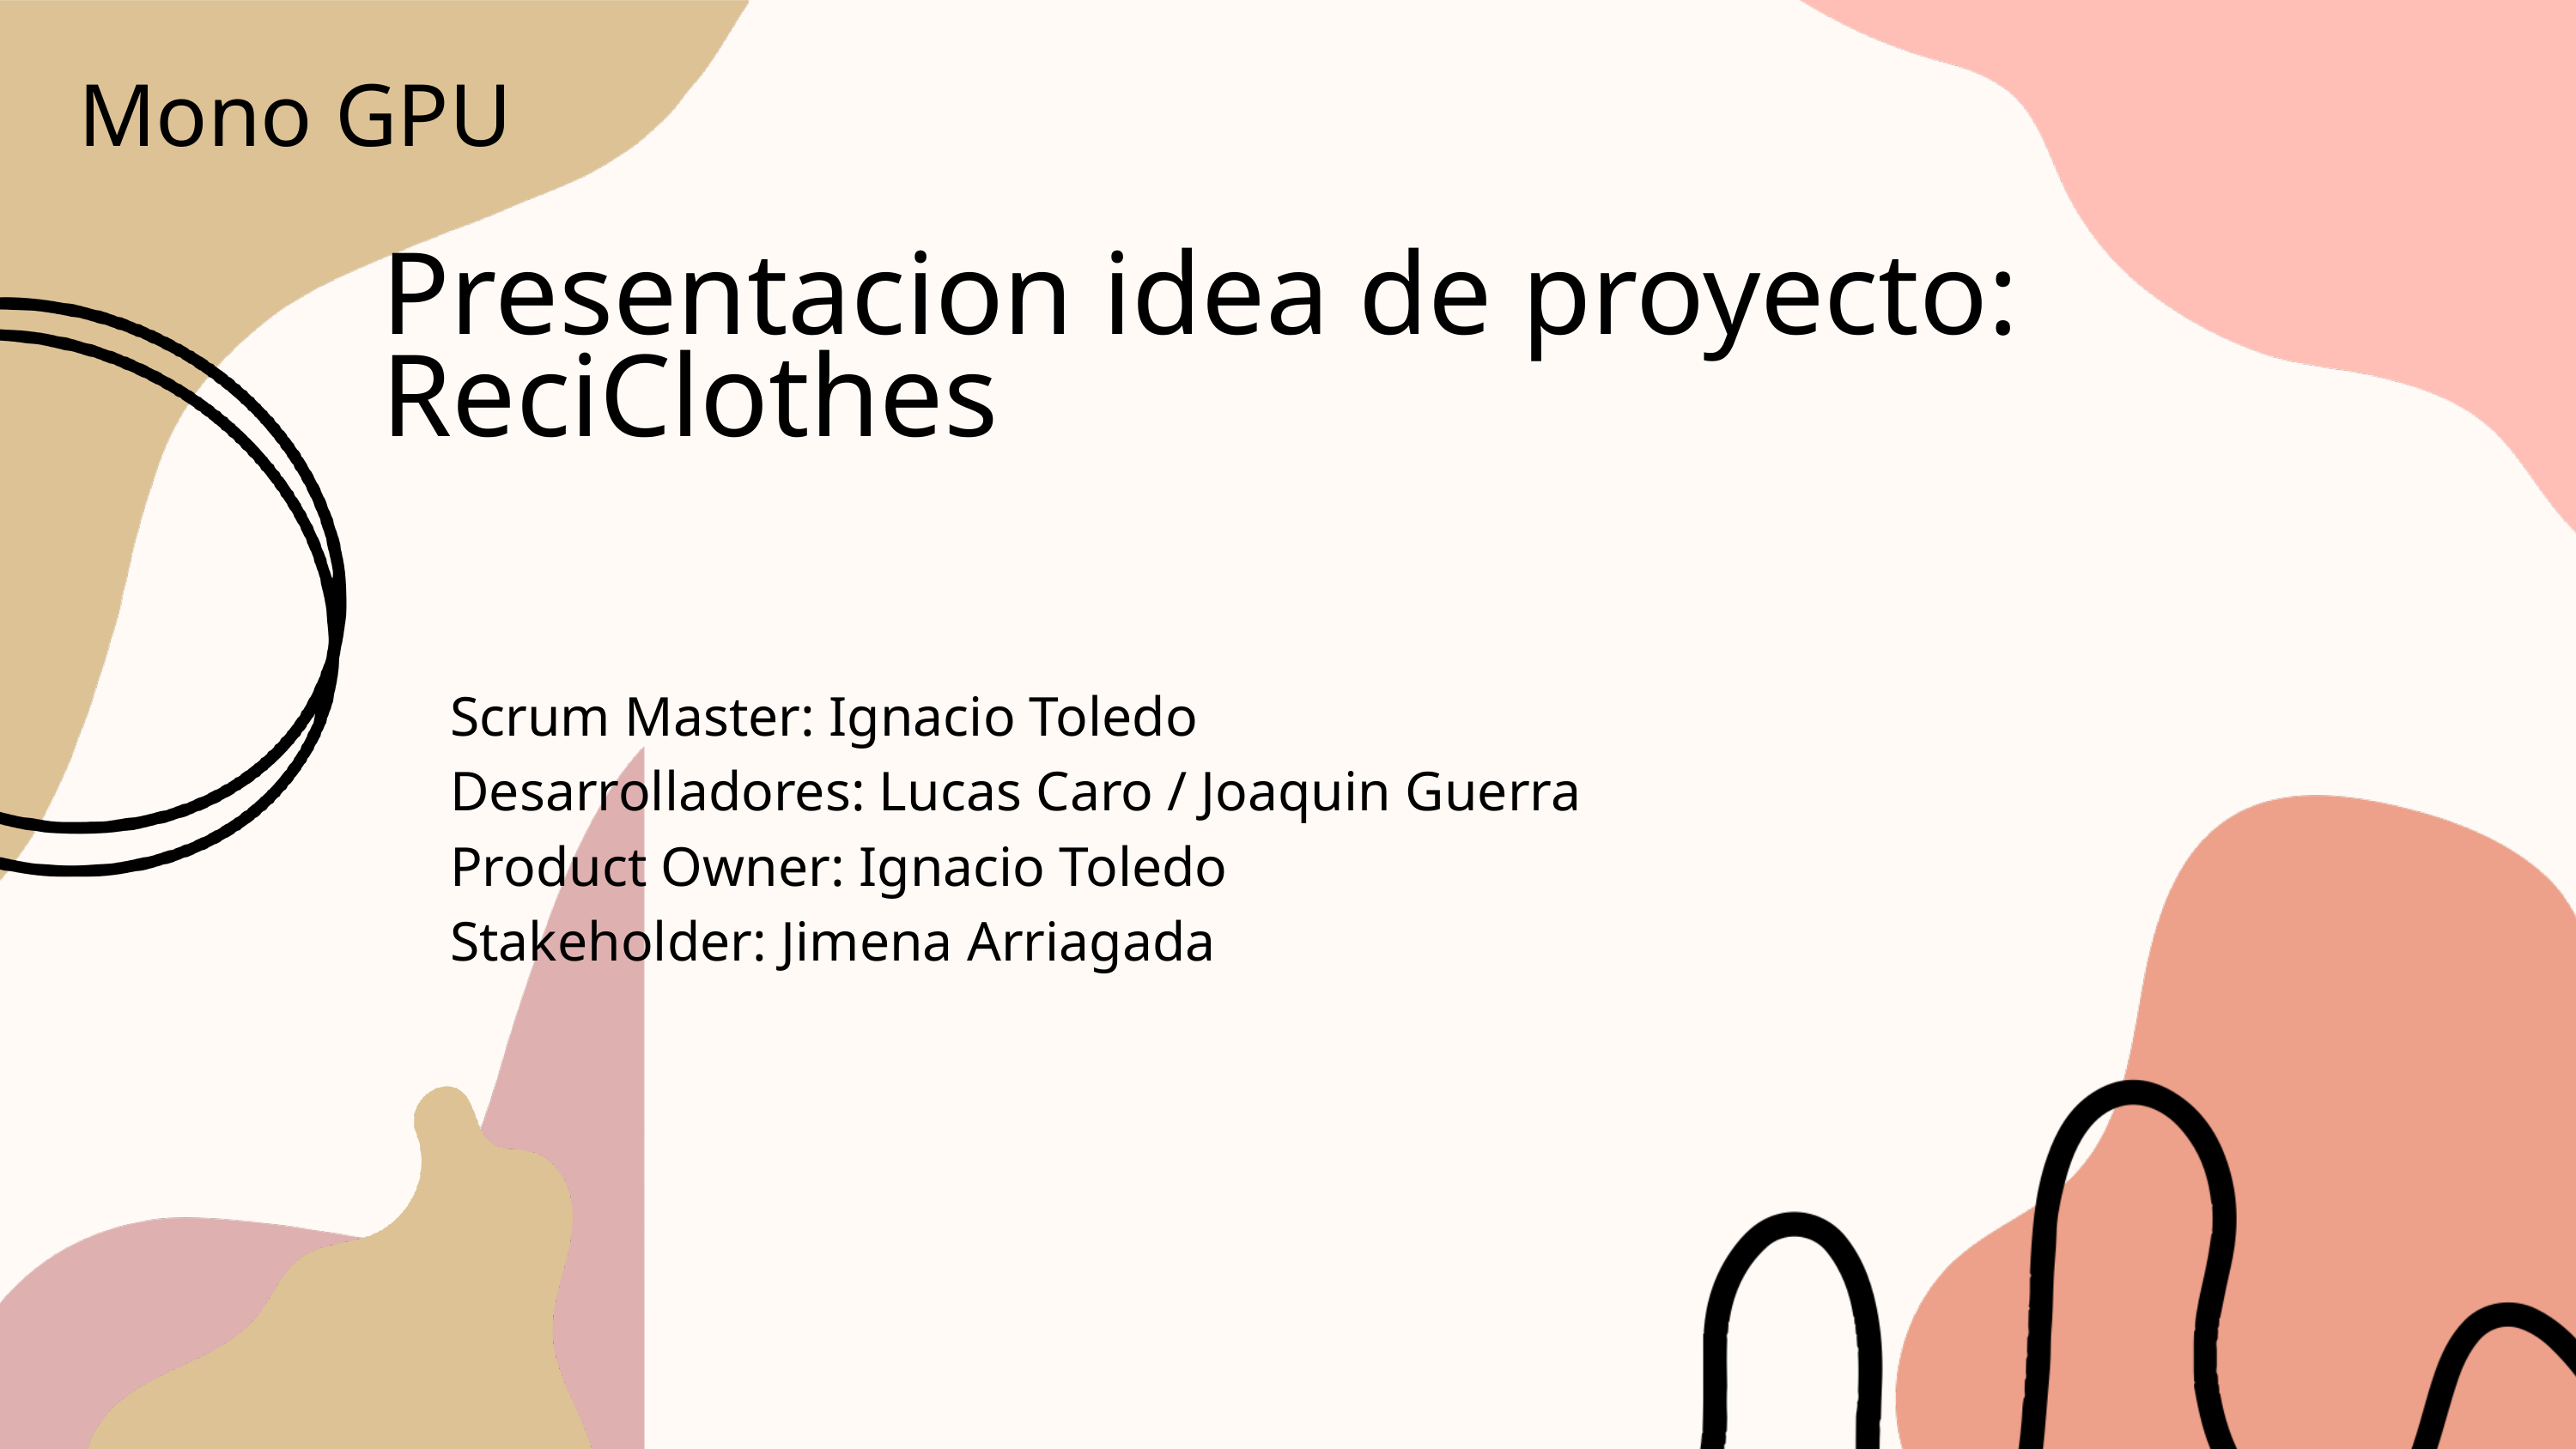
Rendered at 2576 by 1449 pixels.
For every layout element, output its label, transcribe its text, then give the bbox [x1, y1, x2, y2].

text_box [1610, 1076, 2576, 1449]
text_box Mono GPU [58, 43, 533, 164]
text_box Presentacion idea de proyecto: ReciClothes [381, 255, 2143, 460]
text_box [1756, 0, 2576, 580]
text_box [43, 1082, 597, 1449]
text_box Scrum Master: Ignacio Toledo Desarrolladores: Lucas Caro / Joaquin Guerra Product Owner: Ignacio Toledo Stakeholder: Jimena Arriagada [450, 671, 1777, 973]
text_box [0, 0, 750, 746]
text_box [0, 297, 347, 746]
text_box [0, 746, 645, 1449]
text_box [1880, 787, 2576, 1076]
